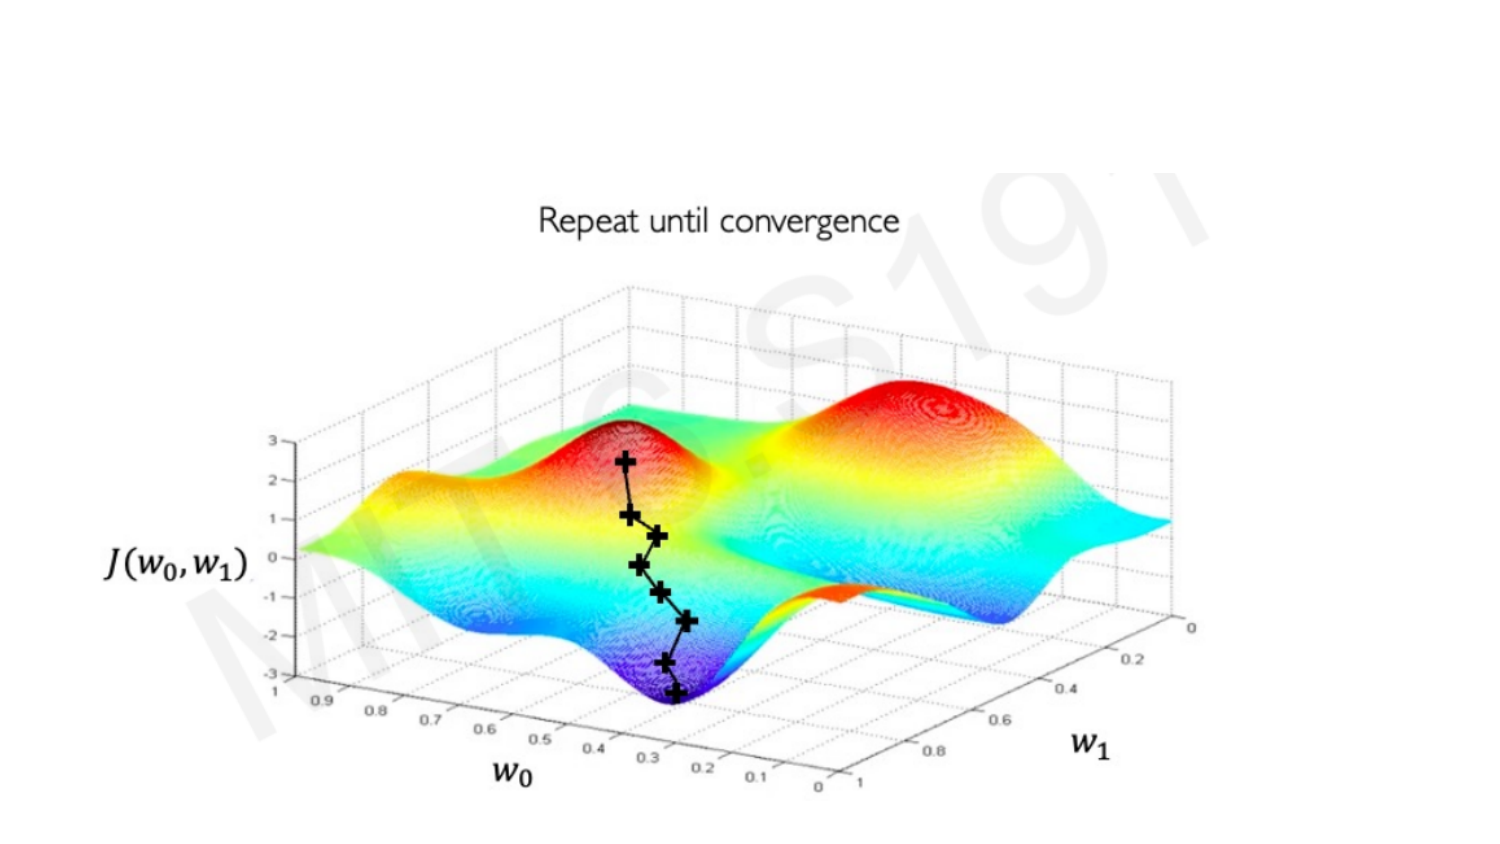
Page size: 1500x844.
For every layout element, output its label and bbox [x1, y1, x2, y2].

picture [67, 173, 1349, 801]
